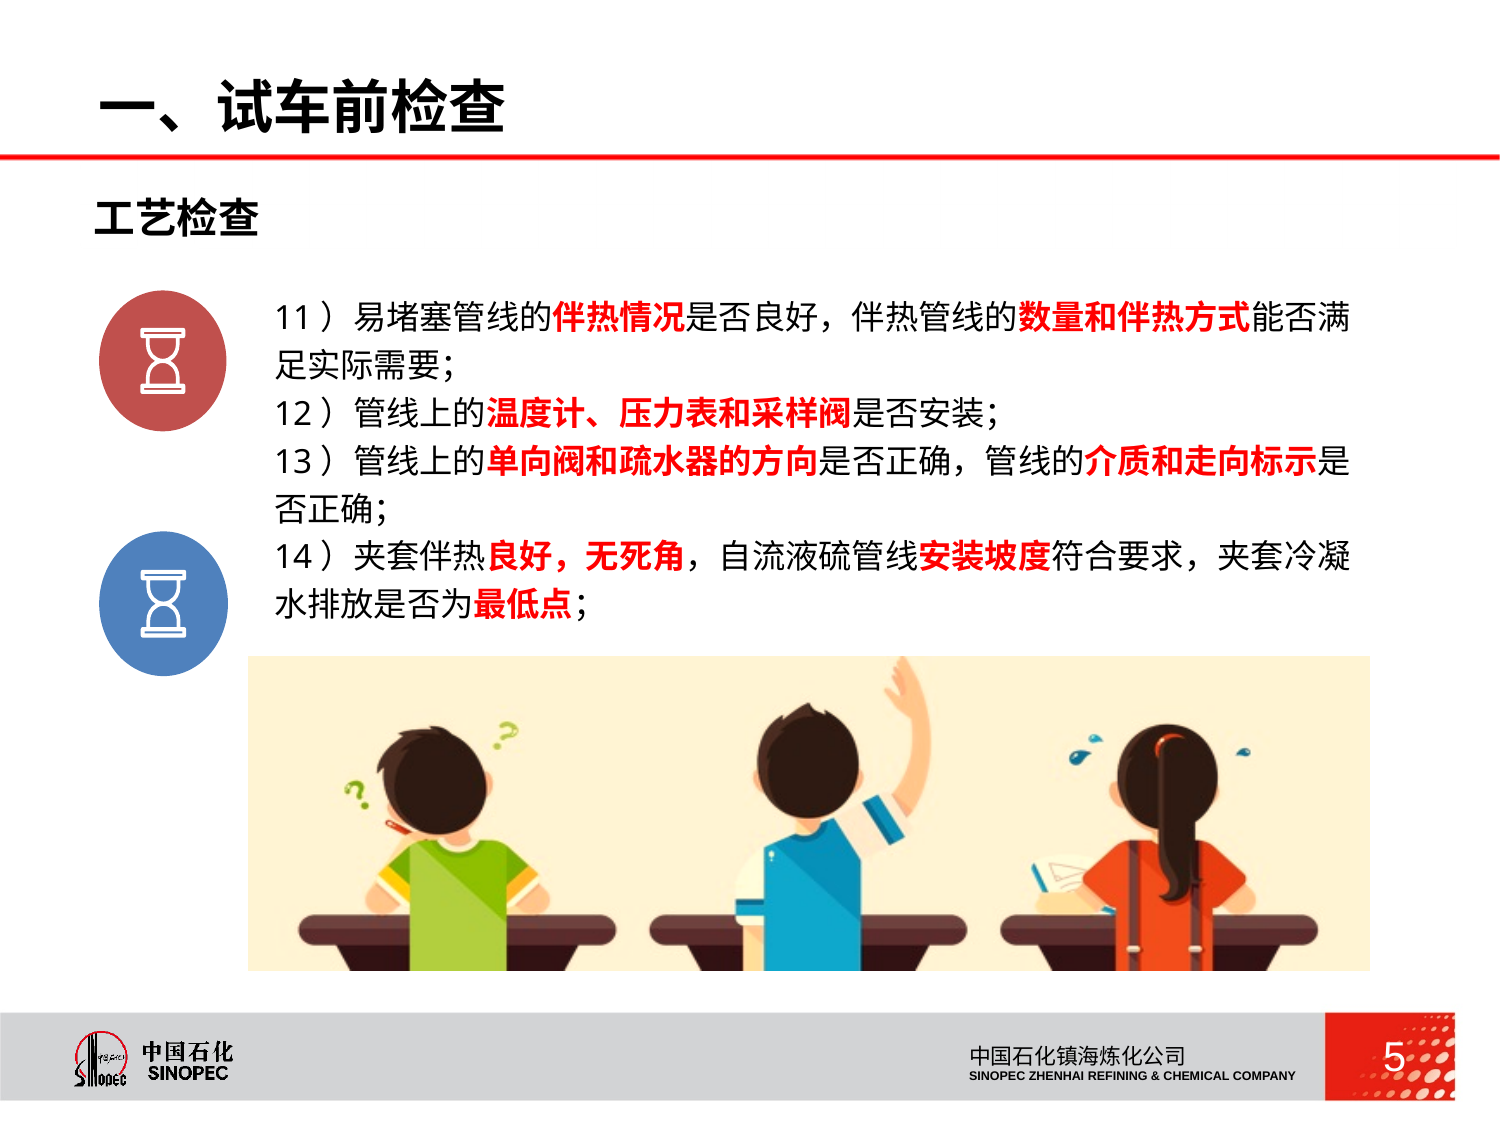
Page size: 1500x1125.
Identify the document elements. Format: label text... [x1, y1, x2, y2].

text_box 一、试车前检查 [87, 64, 904, 144]
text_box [135, 243, 1373, 981]
text_box SINOPEC ZHENHAI REFINING & CHEMICAL COMPANY [954, 1060, 1373, 1106]
slide_number 5 [1368, 1025, 1470, 1086]
text_box 工艺检查 [99, 179, 1442, 233]
text_box 中国石化镇海炼化公司 [954, 1034, 1317, 1060]
picture [0, 0, 1500, 1125]
text_box [99, 300, 130, 422]
text_box [99, 541, 130, 666]
